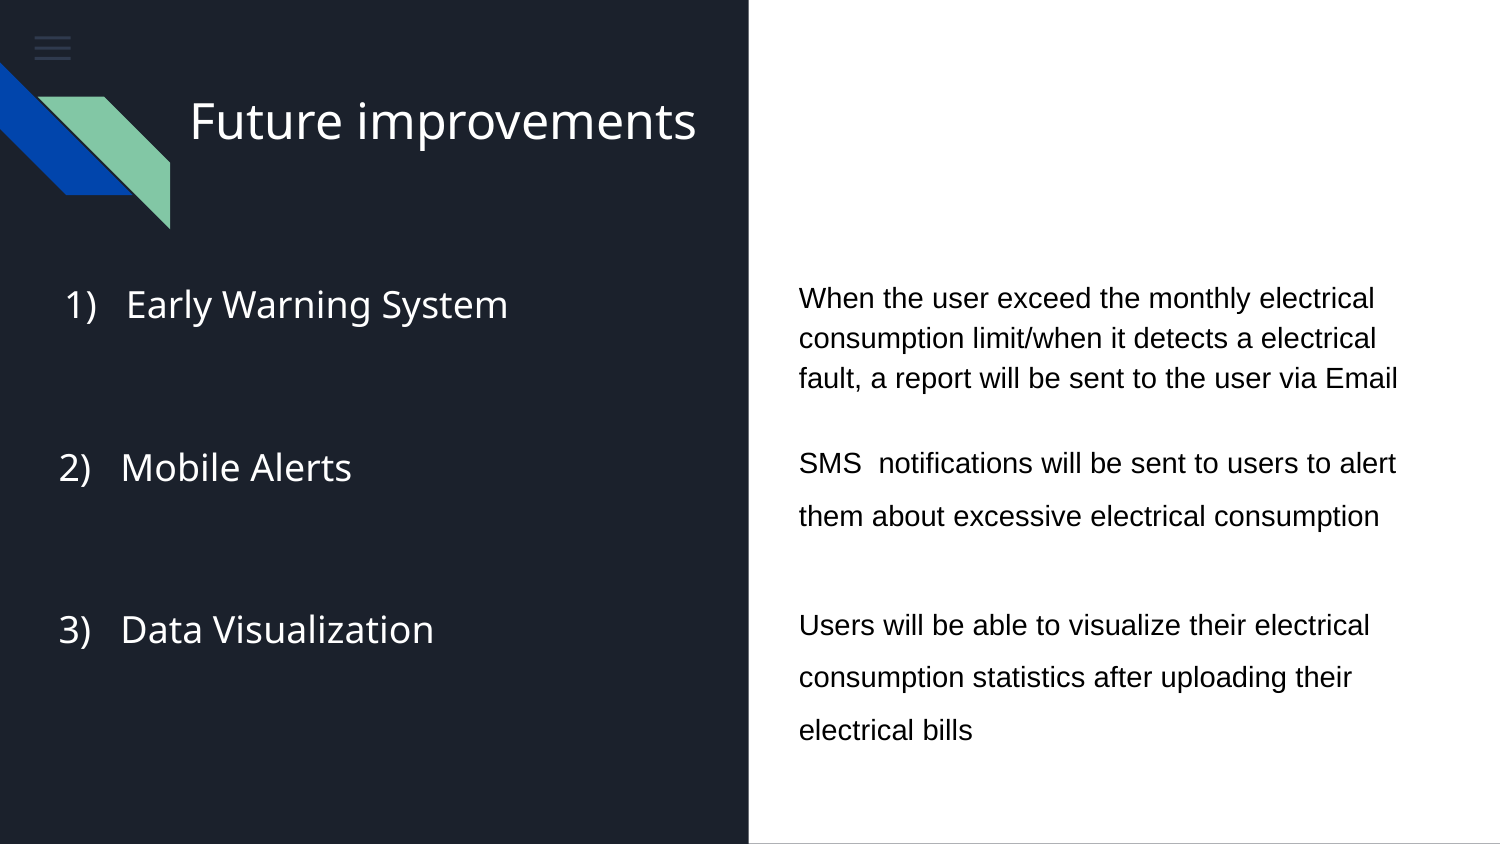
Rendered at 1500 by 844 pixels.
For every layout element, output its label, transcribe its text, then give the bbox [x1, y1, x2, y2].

list When the user exceed the monthly electrical consumption limit/when it detects a electrical fault, a report will be sent to the user via Email [783, 258, 1415, 411]
title 1) Early Warning System [39, 258, 731, 444]
title Future improvements [174, 74, 850, 159]
text_box 3) Data Visualization [33, 584, 725, 770]
text_box Users will be able to visualize their electrical consumption statistics after uploading their electrical bills [783, 573, 1475, 715]
list SMS notifications will be sent to users to alert them about excessive electrical consumption [783, 411, 1475, 553]
title 2) Mobile Alerts [33, 421, 725, 584]
